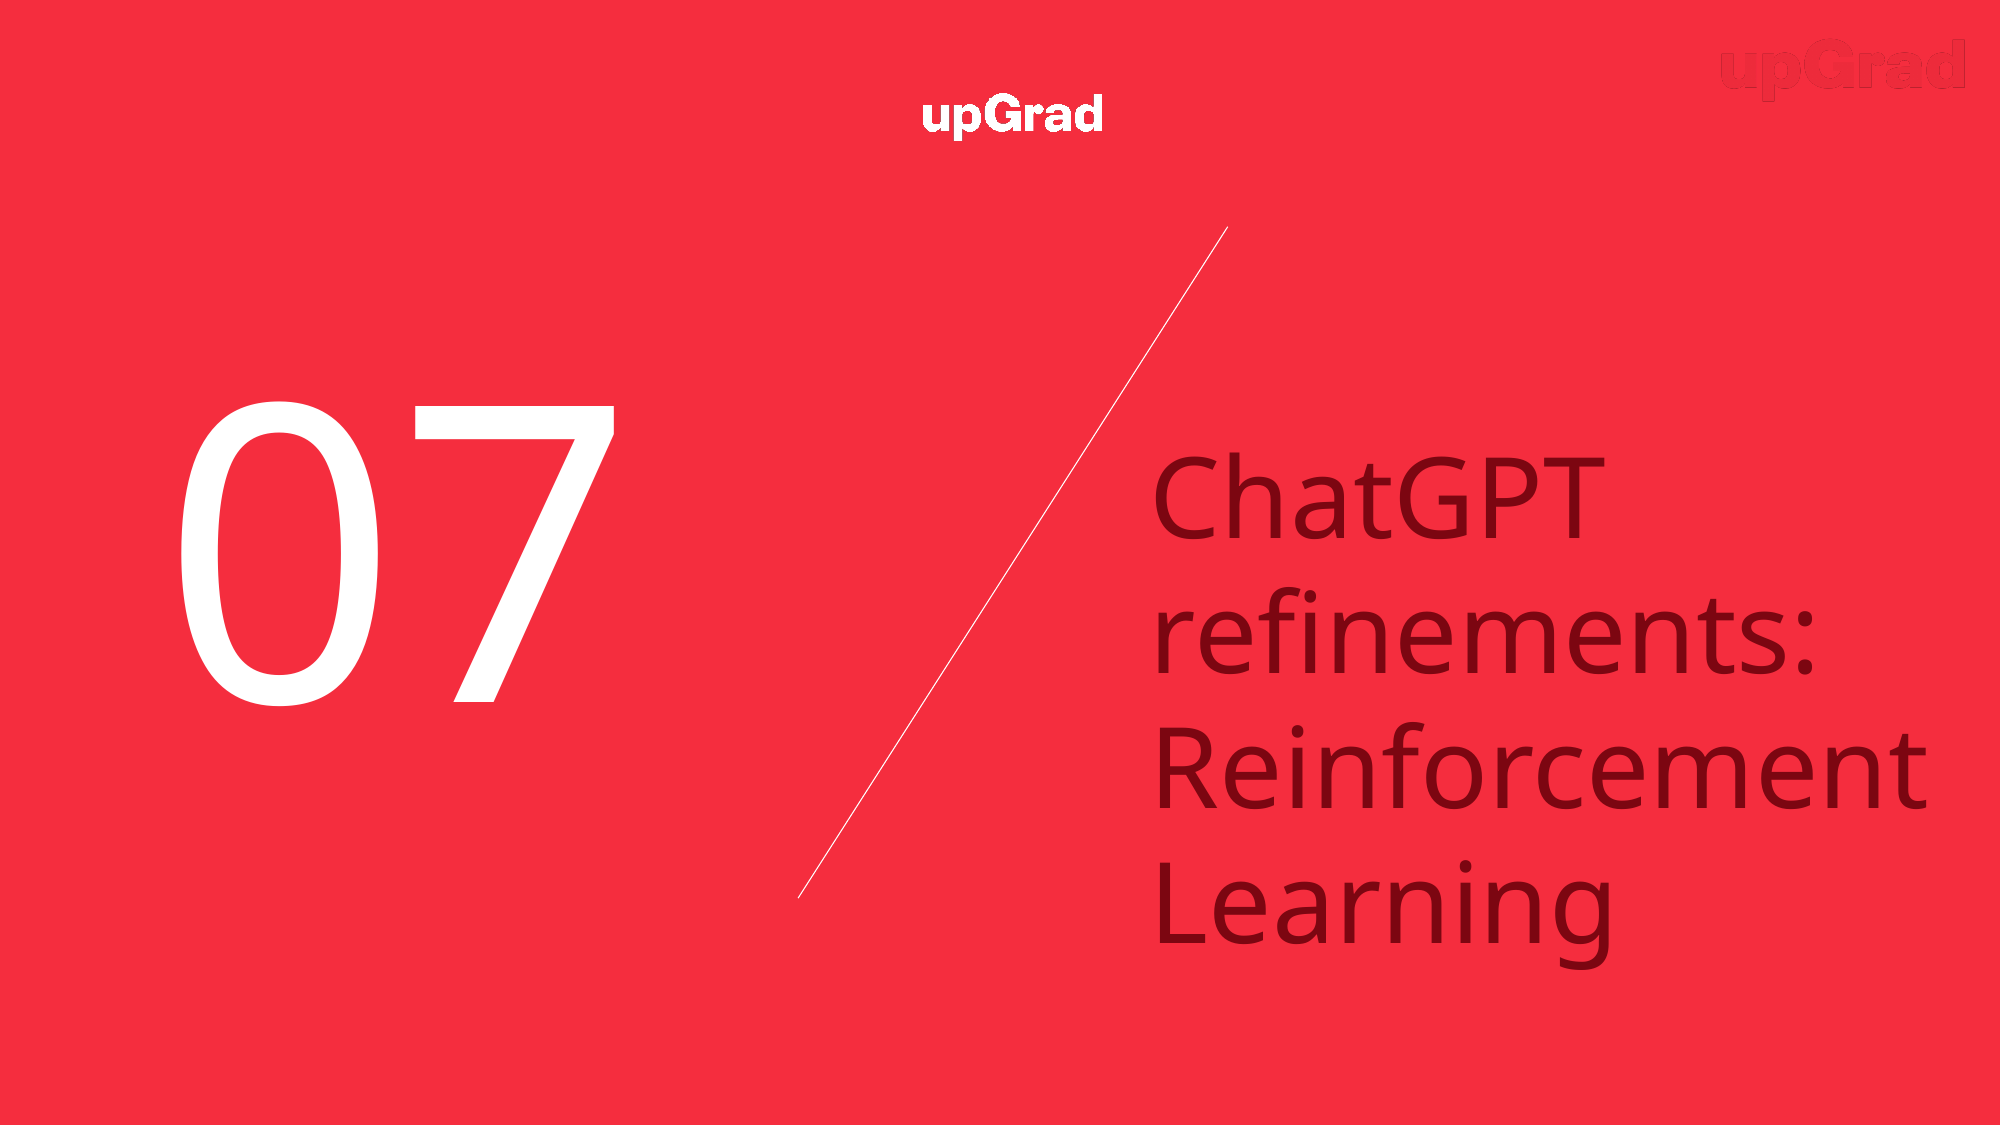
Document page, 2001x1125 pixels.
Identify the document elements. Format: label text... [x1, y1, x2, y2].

picture [1716, 0, 1970, 135]
picture [923, 93, 1102, 141]
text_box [798, 226, 1228, 899]
text_box 07 [129, 280, 667, 793]
text_box ChatGPT refinements: Reinforcement Learning [1135, 418, 1965, 974]
